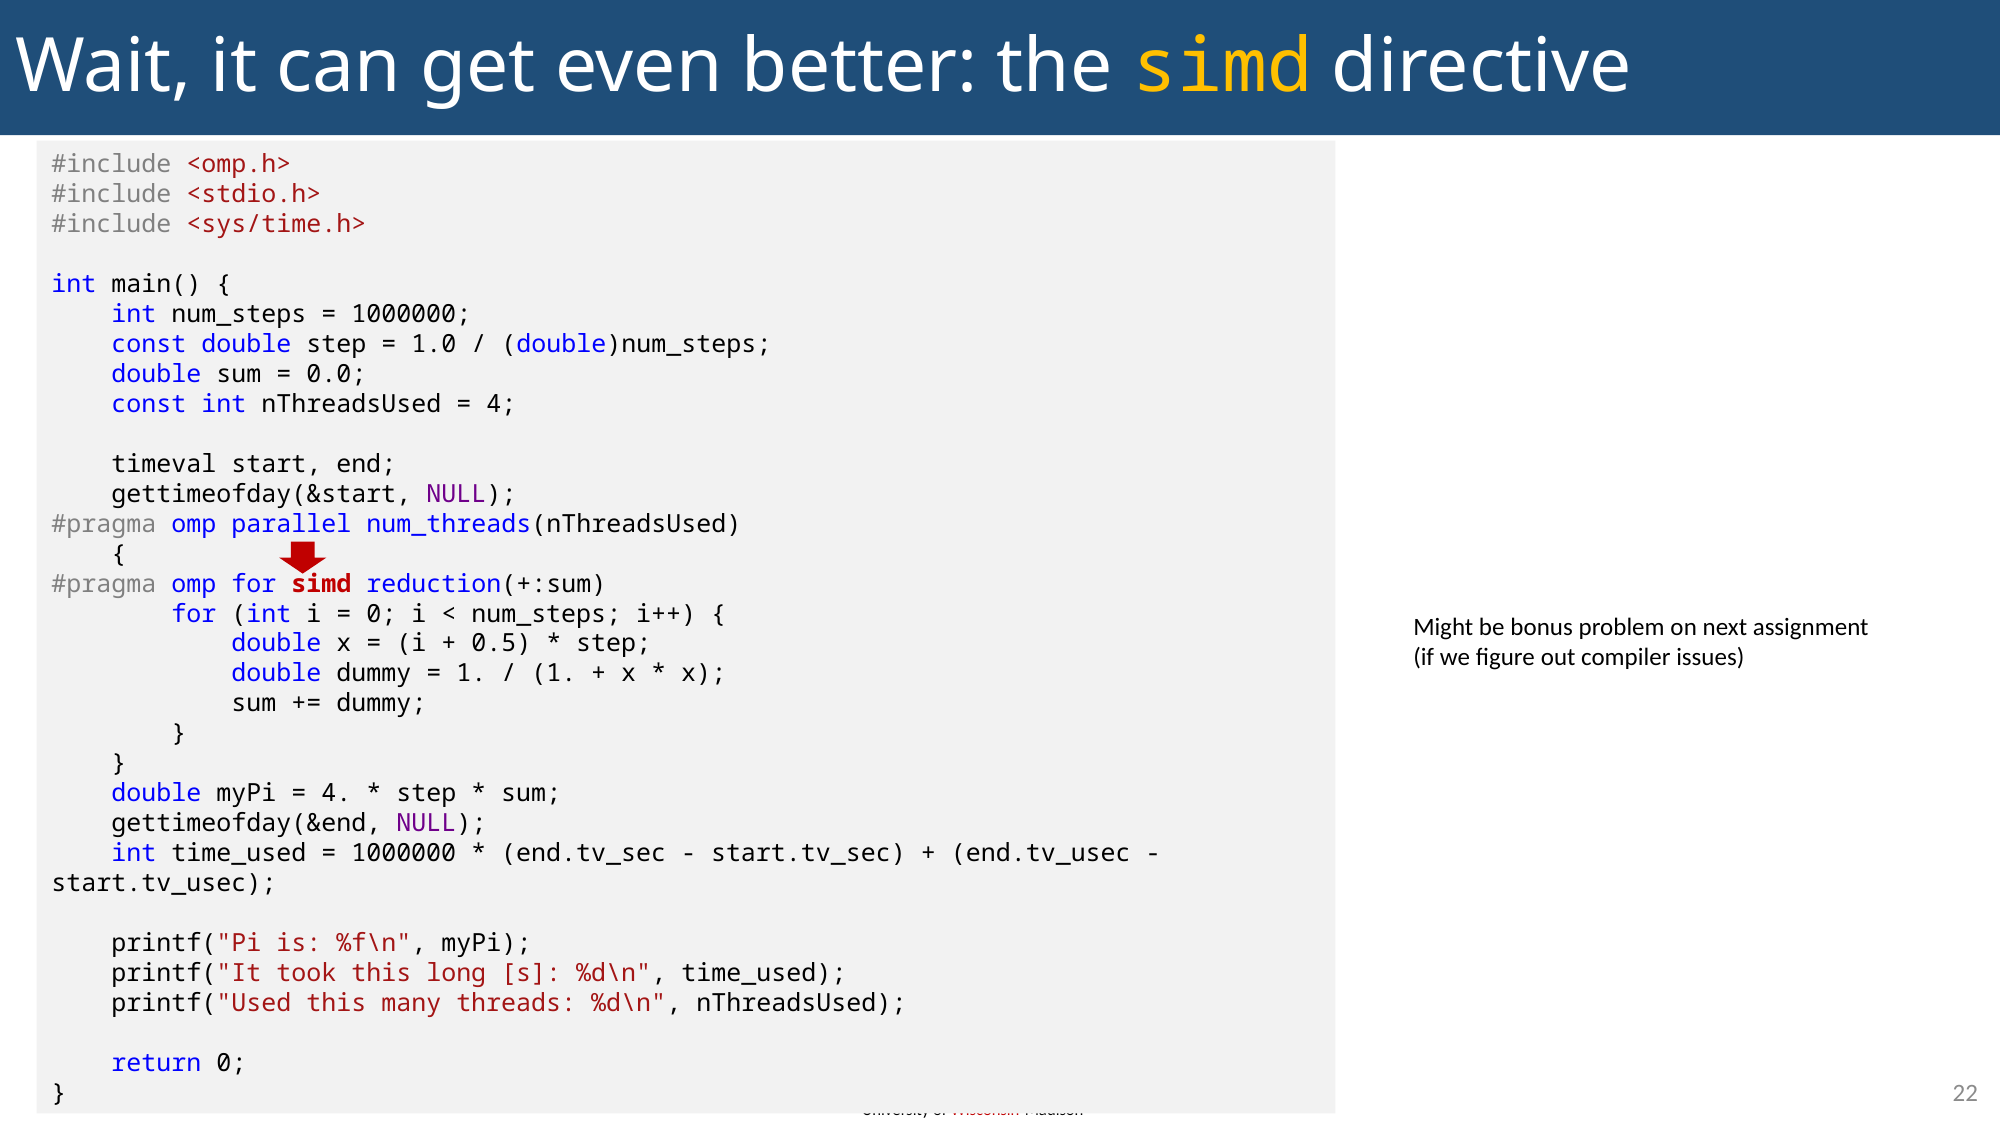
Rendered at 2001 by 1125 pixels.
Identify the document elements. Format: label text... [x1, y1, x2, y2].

text_box #include <omp.h> #include <stdio.h> #include <sys/time.h> int main() { int num_steps = 1000000; const double step = 1.0 / (double)num_steps; double sum = 0.0; const int nThreadsUsed = 4; timeval start, end; gettimeofday(&start, NULL); #pragma omp parallel num_threads(nThreadsUsed) { #pragma omp for simd reduction(+:sum) for (int i = 0; i < num_steps; i++) { double x = (i + 0.5) * step; double dummy = 1. / (1. + x * x); sum += dummy; } } double myPi = 4. * step * sum; gettimeofday(&end, NULL); int time_used = 1000000 * (end.tv_sec - start.tv_sec) + (end.tv_usec - start.tv_usec); printf("Pi is: %f\n", myPi); printf("It took this long [s]: %d\n", time_used); printf("Used this many threads: %d\n", nThreadsUsed); return 0; } [36, 140, 1336, 1114]
text_box [275, 540, 330, 575]
text_box Might be bonus problem on next assignment (if we figure out compiler issues) [1398, 603, 1891, 679]
title Wait, it can get even better: the simd directive [0, 0, 2000, 136]
slide_number 22 [1879, 1069, 1994, 1114]
